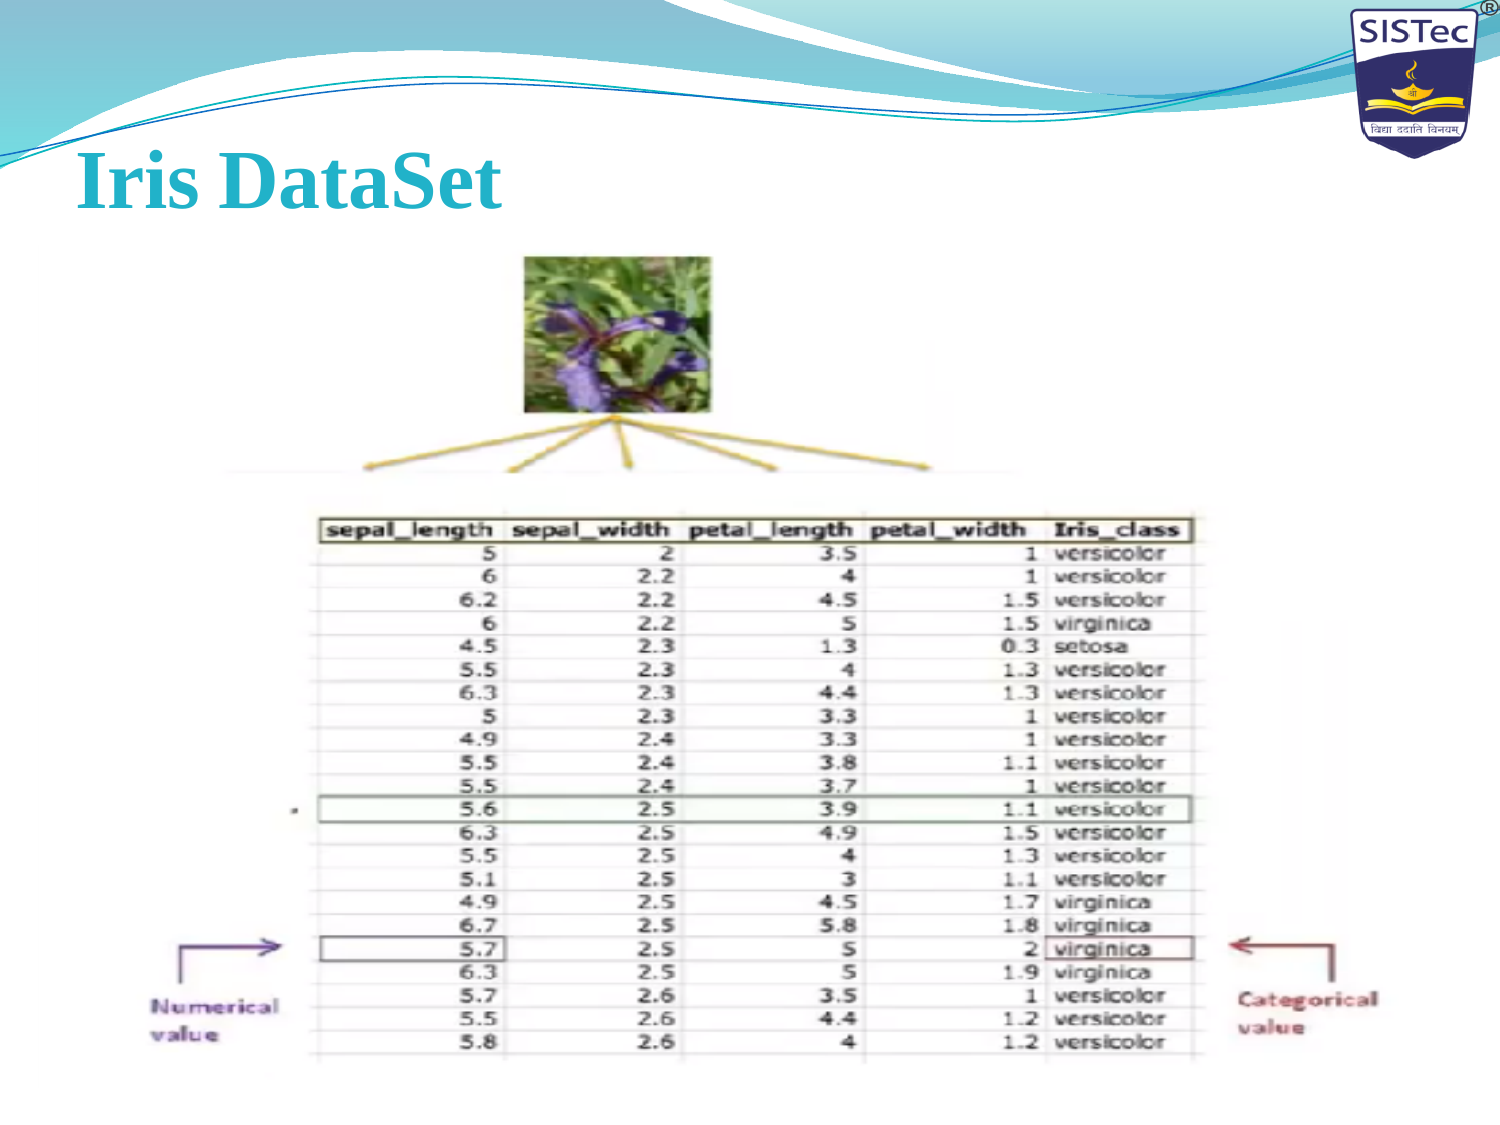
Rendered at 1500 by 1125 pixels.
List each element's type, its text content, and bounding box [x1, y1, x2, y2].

picture [1349, 0, 1500, 159]
picture [37, 244, 1451, 1088]
title Iris DataSet [75, 115, 1425, 225]
